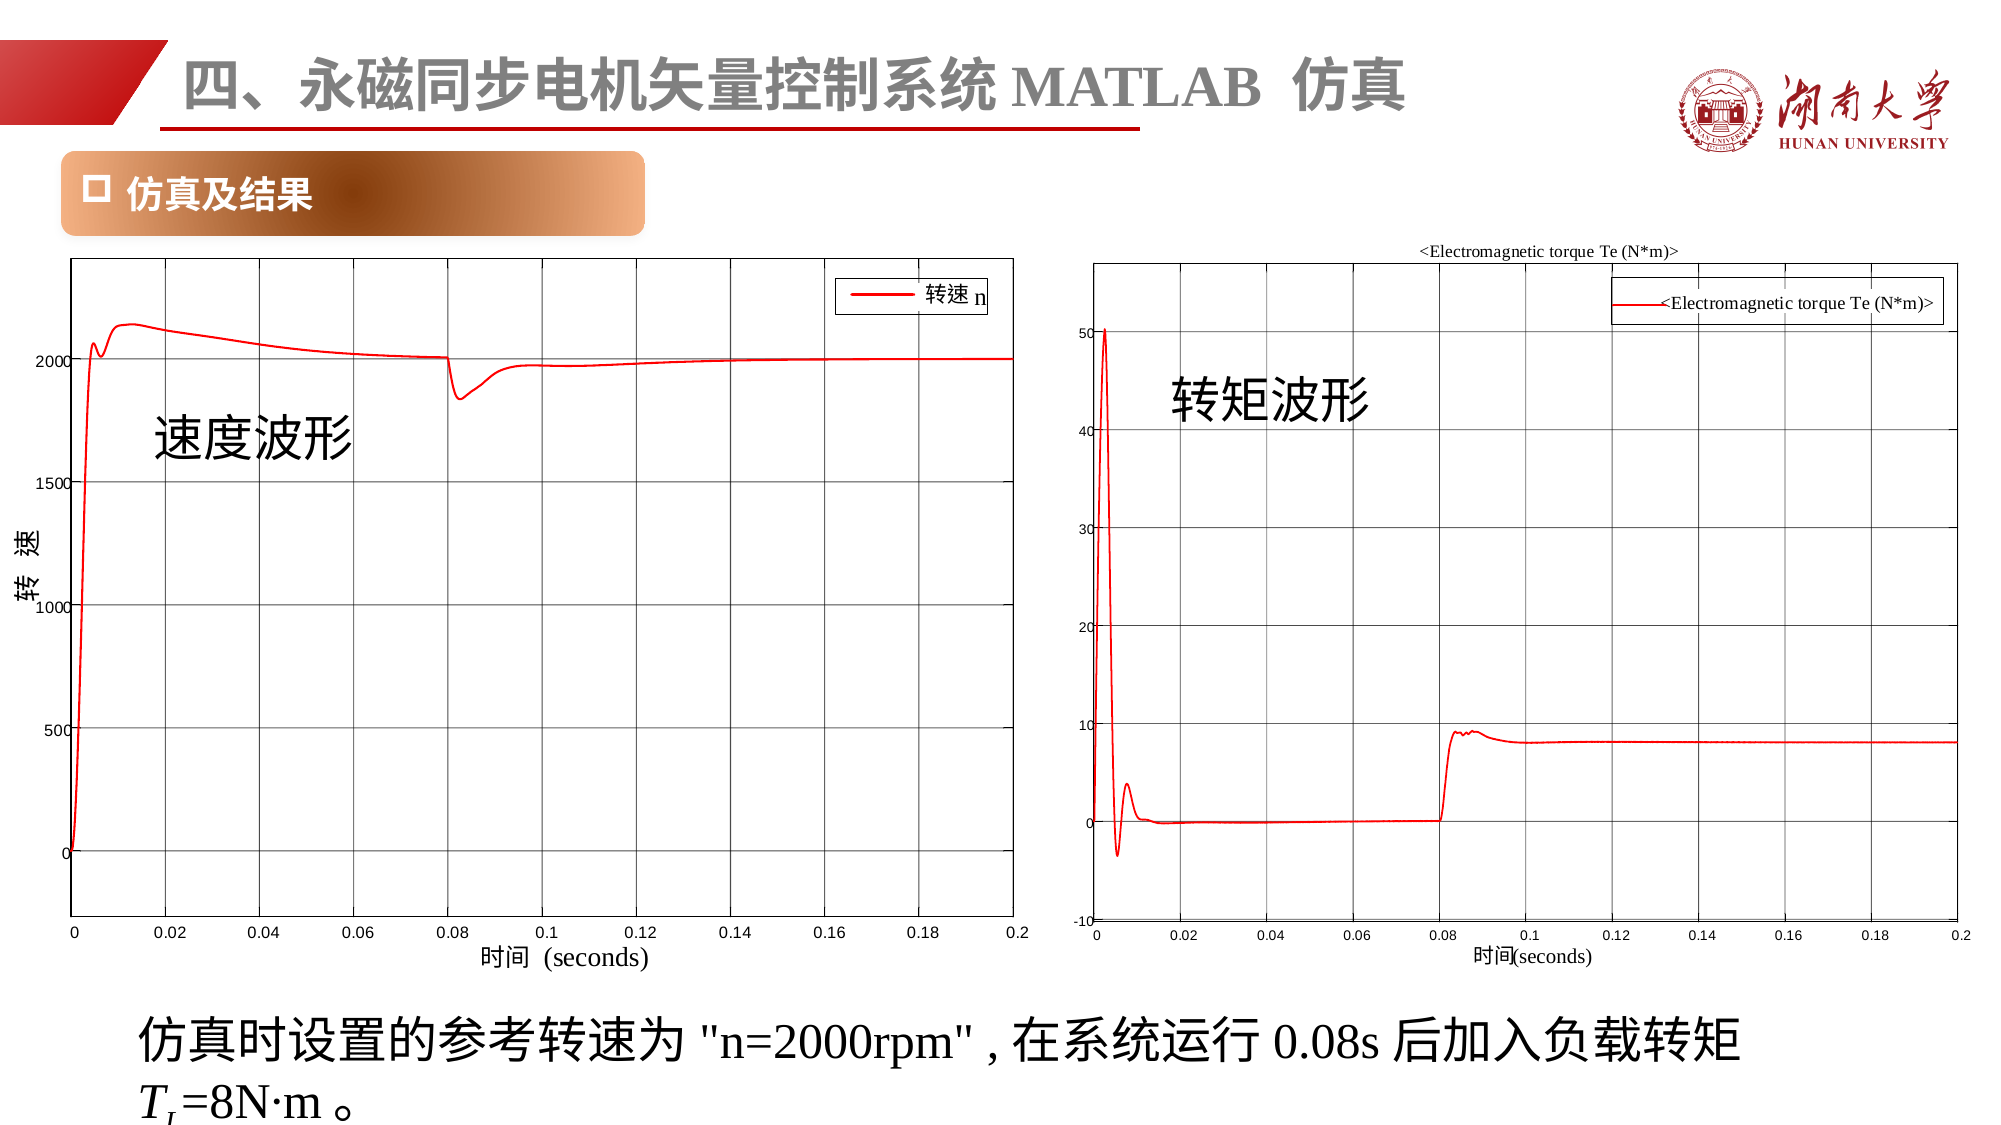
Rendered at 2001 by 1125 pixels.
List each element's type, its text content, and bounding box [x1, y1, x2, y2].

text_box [0, 241, 1040, 973]
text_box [1066, 232, 1980, 972]
text_box 仿真及结果 [60, 168, 647, 237]
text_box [0, 40, 2000, 168]
text_box 仿真时设置的参考转速为"n=2000rpm" ,在系统运行0.08s后加入负载转矩TL=8N∙m。 [122, 1001, 1957, 1125]
